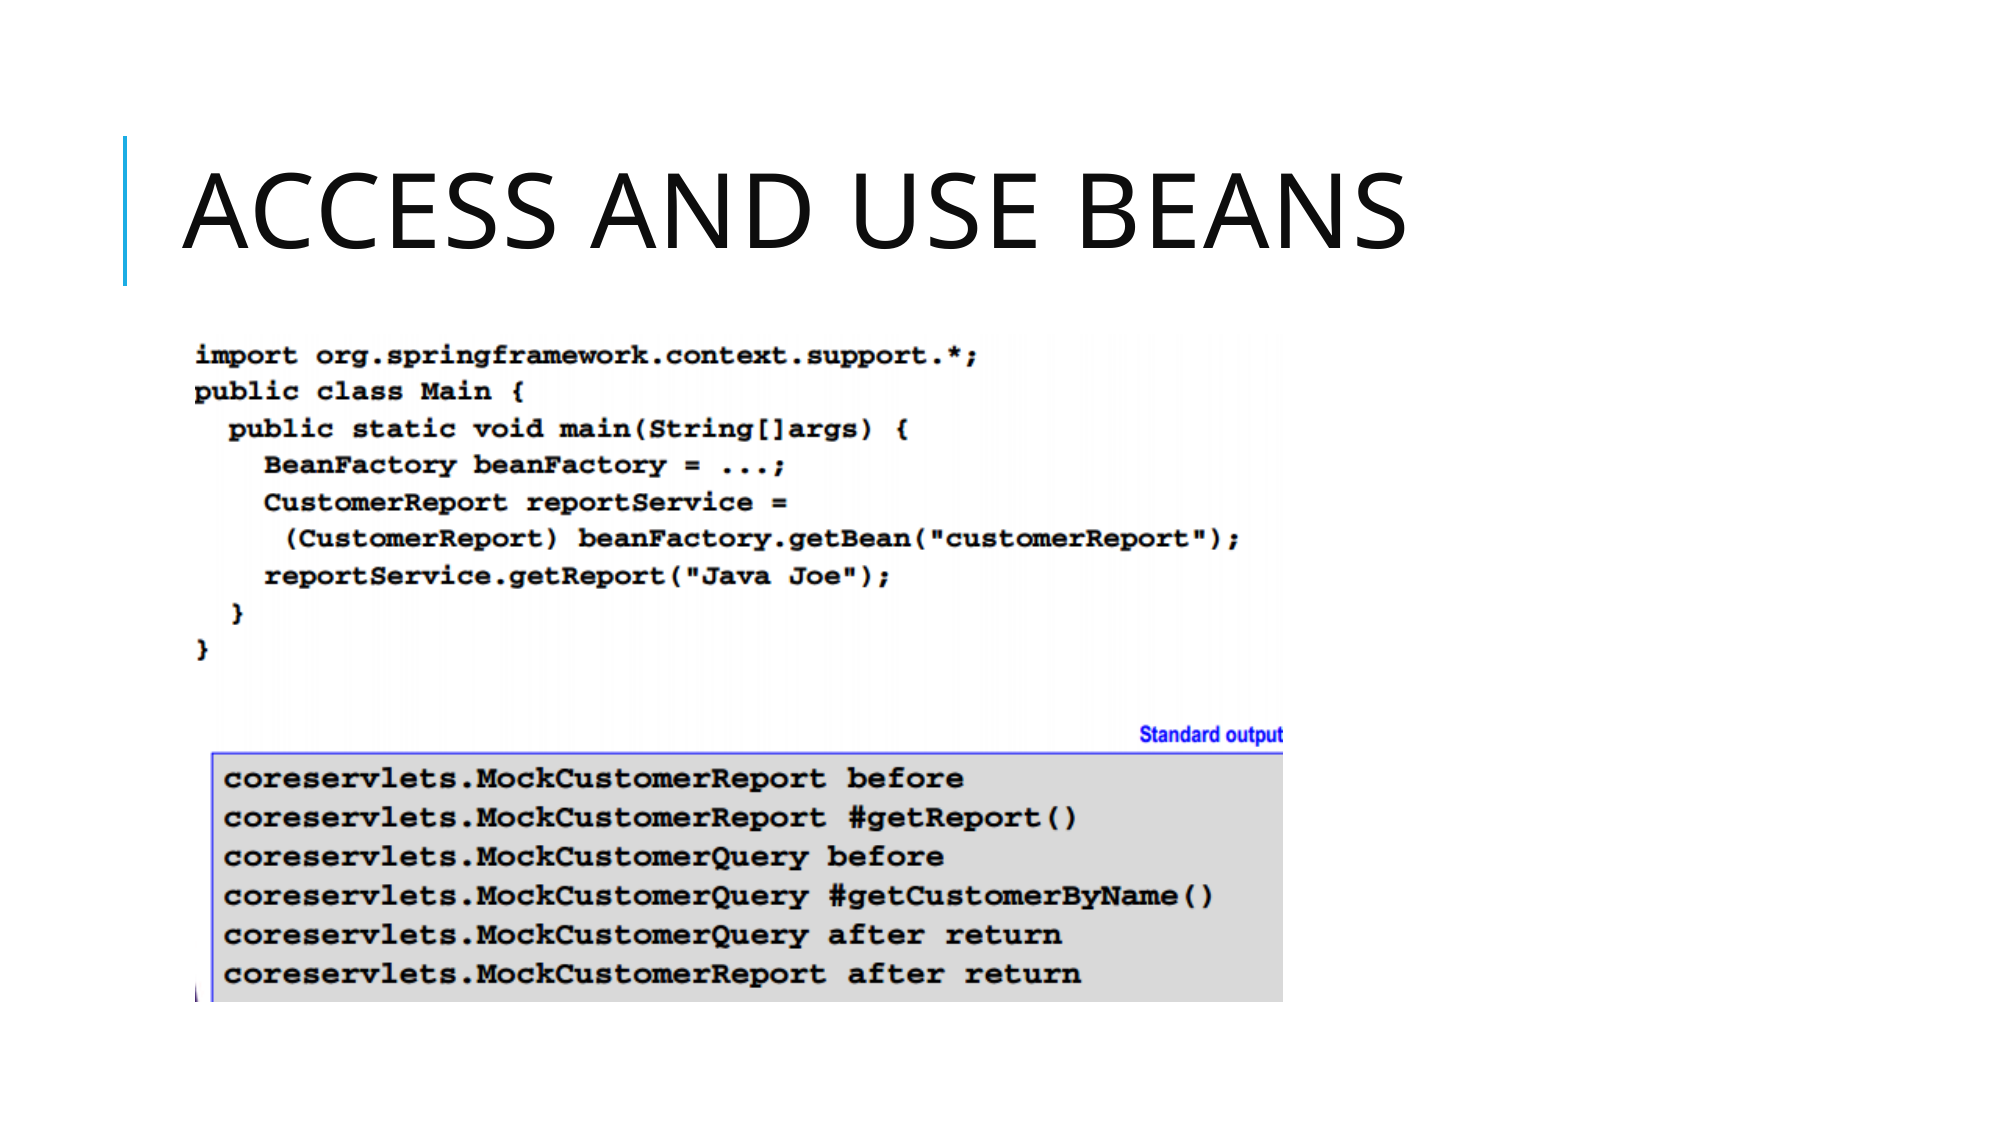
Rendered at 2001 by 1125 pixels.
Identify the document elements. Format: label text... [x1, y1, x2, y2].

title Access and use Beans [168, 96, 1763, 342]
picture [194, 334, 1283, 1002]
